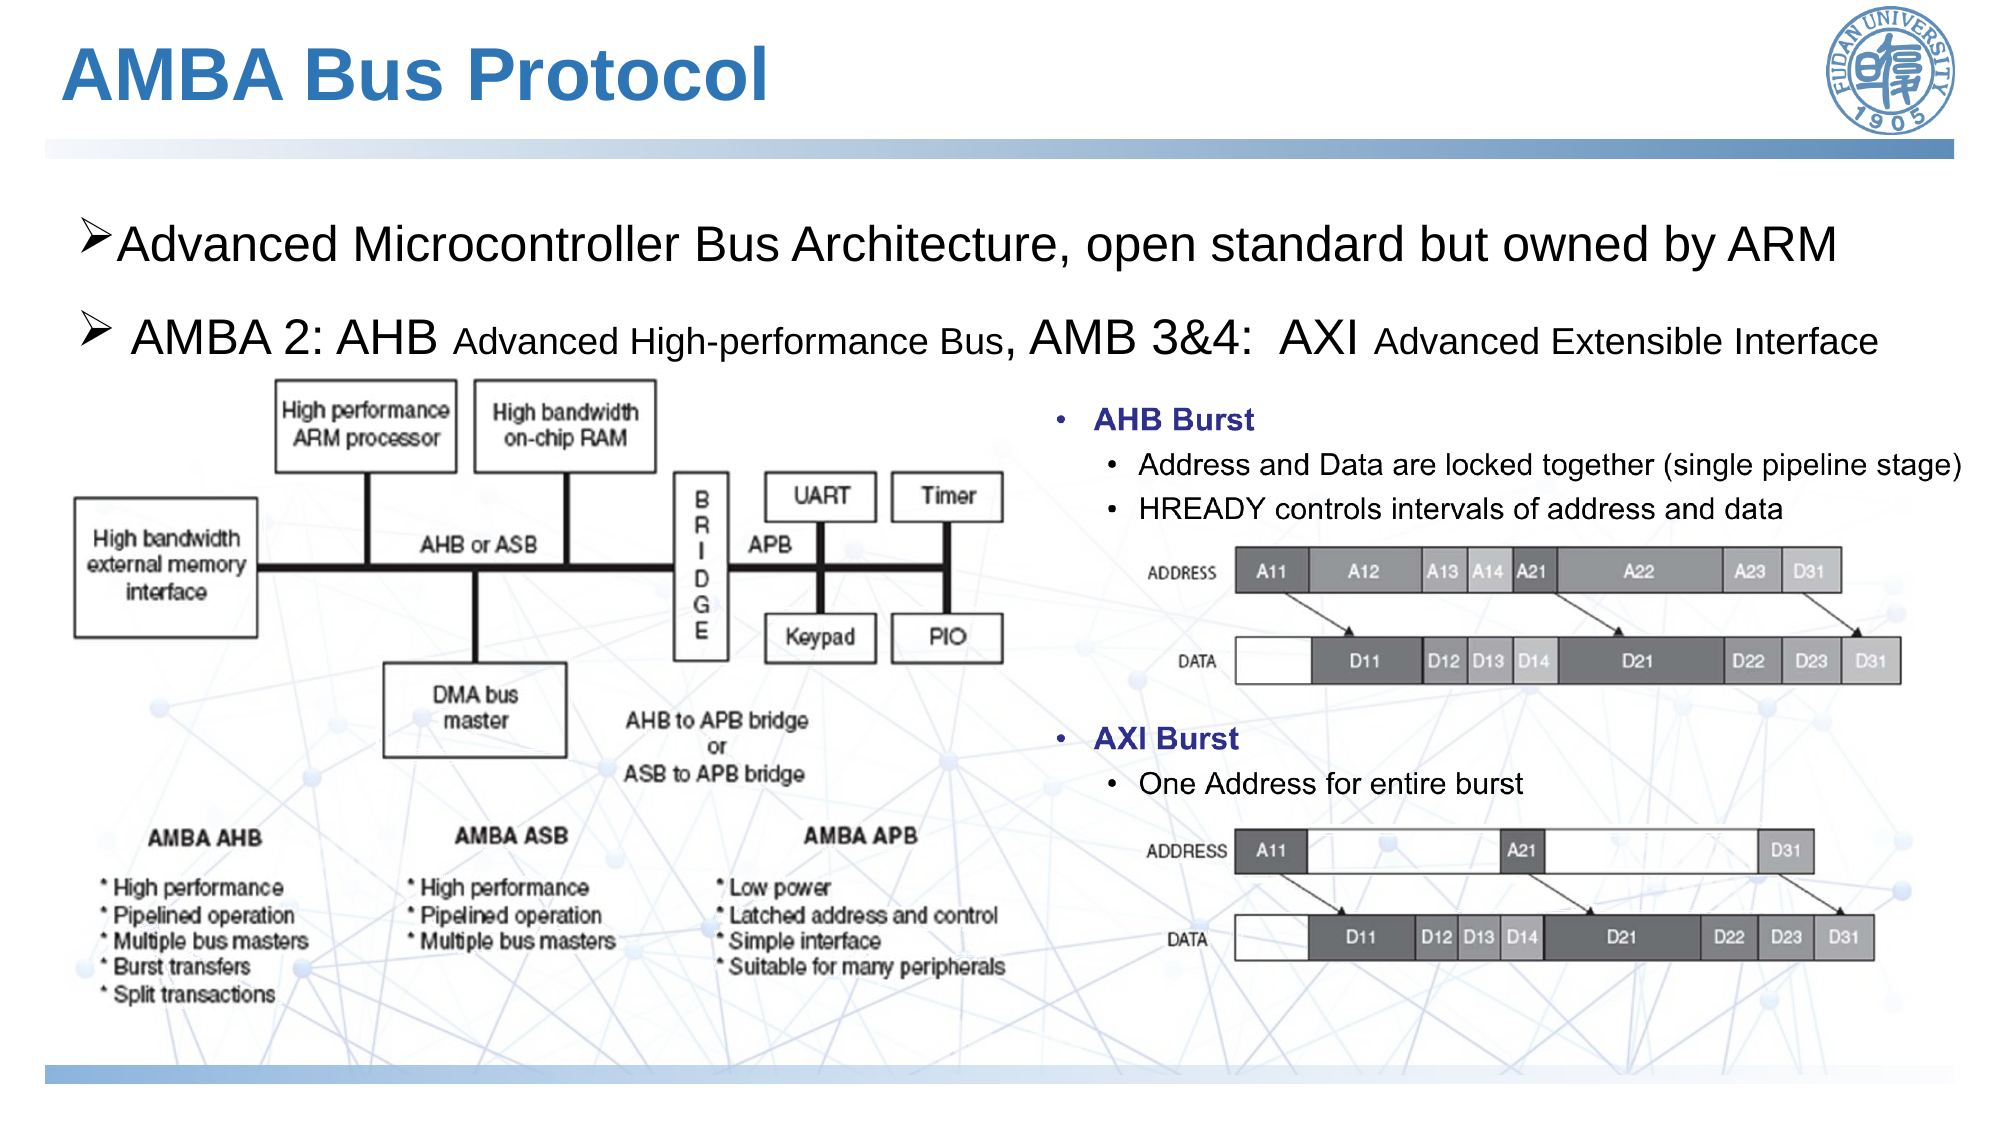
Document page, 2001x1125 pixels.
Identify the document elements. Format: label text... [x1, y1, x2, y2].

text_box Advanced Microcontroller Bus Architecture, open standard but owned by ARM AMBA 2: AHB Advanced High-performance Bus, AMB 3&4: AXI Advanced Extensible Interface [61, 191, 1952, 384]
title AMBA Bus Protocol [45, 22, 1493, 131]
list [22, 349, 1086, 1034]
picture [1024, 384, 1978, 999]
